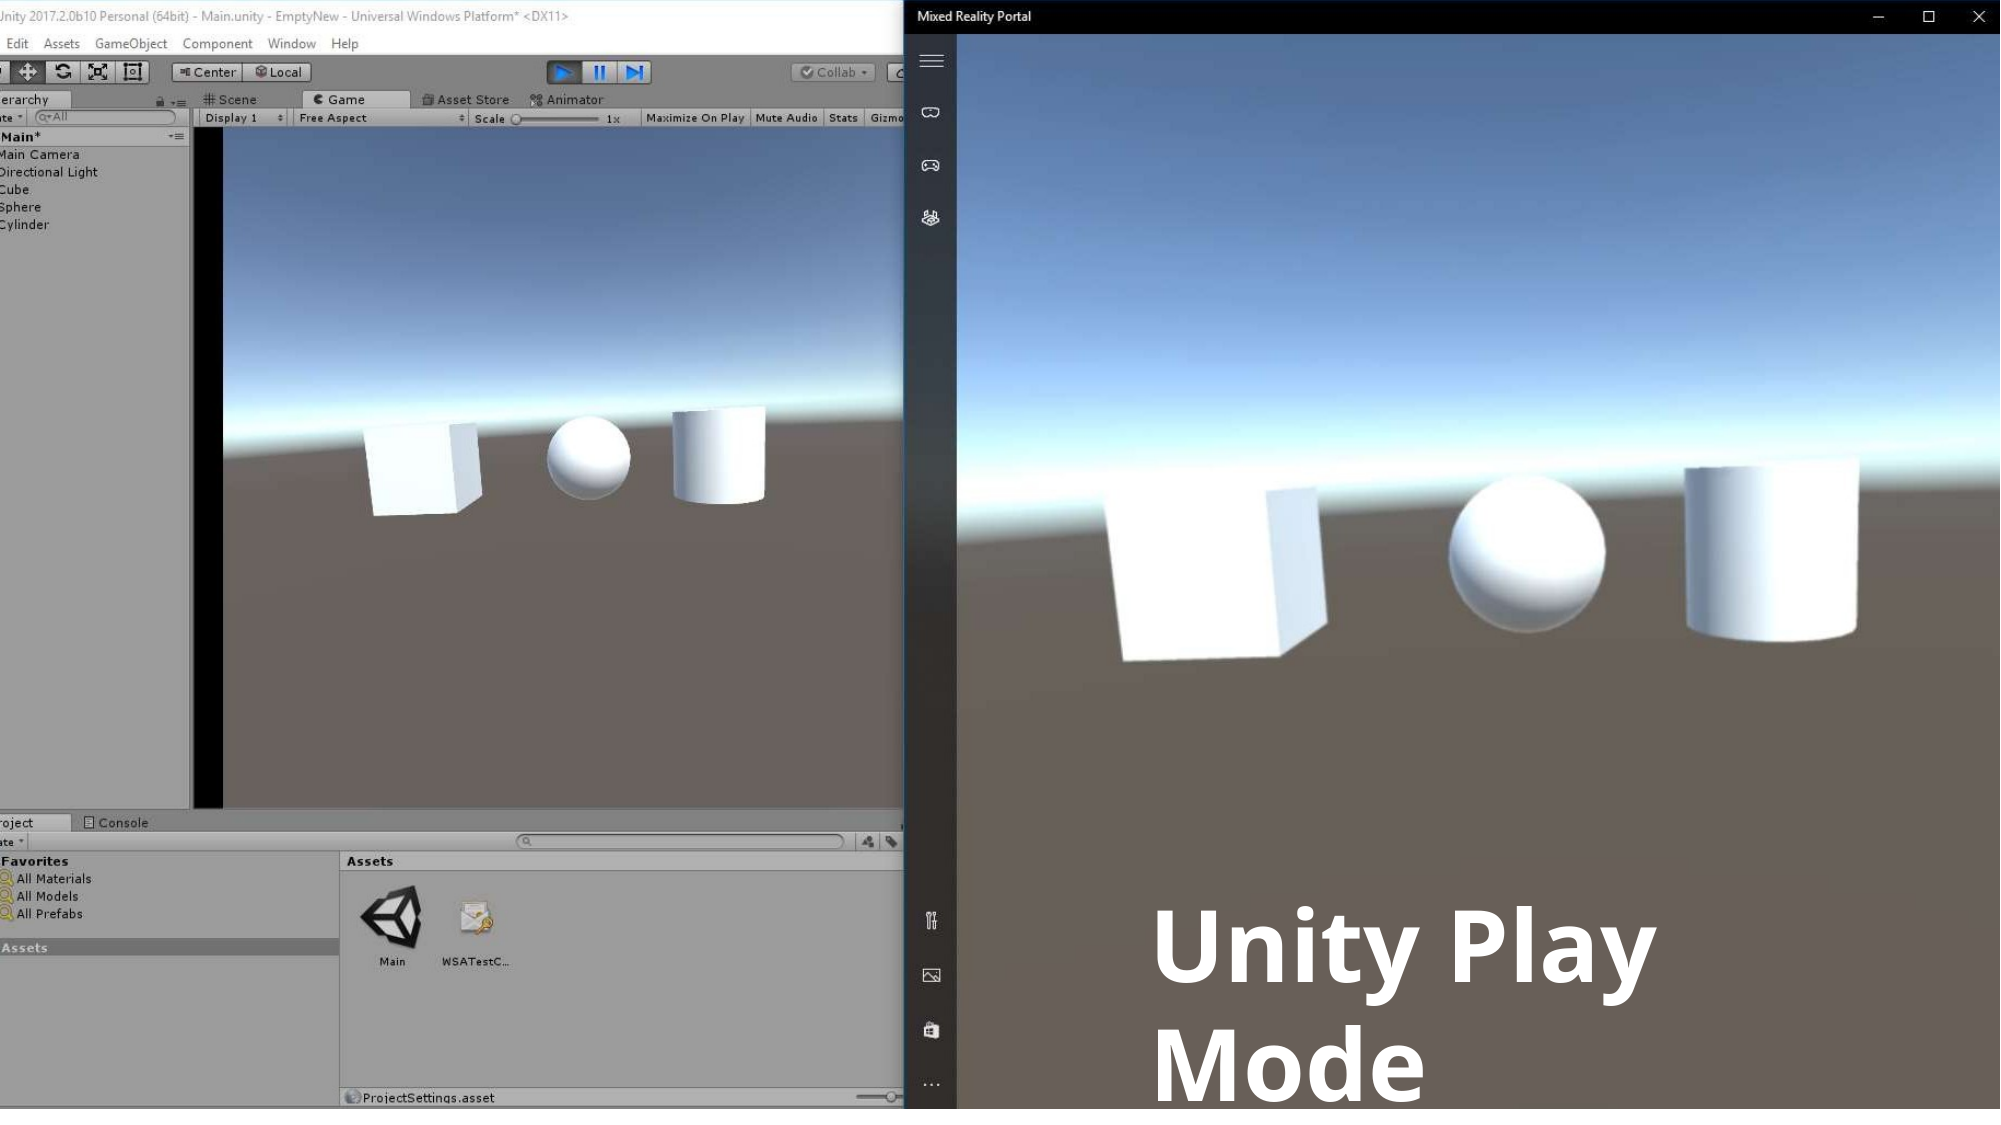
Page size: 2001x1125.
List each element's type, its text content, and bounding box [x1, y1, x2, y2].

text_box [0, 0, 2000, 1109]
title Unity Play Mode [69, 879, 1931, 1122]
